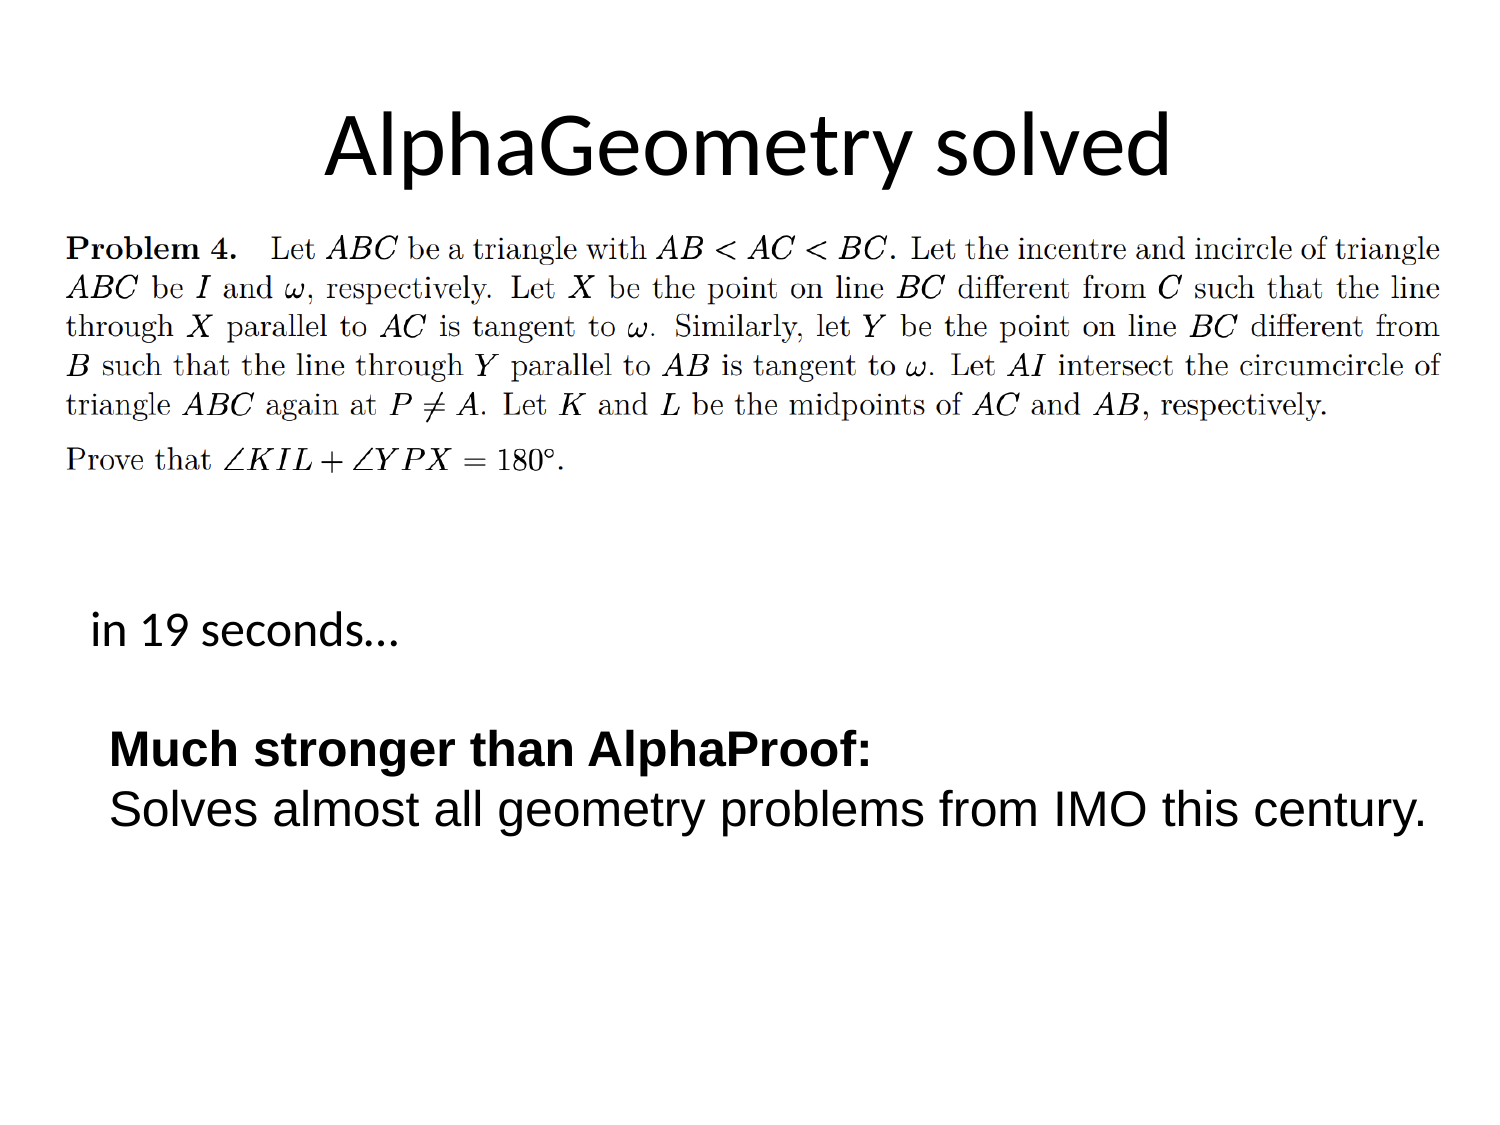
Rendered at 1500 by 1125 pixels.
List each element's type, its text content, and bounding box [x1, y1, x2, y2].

title AlphaGeometry solved [75, 45, 1425, 204]
text_box in 19 seconds… Much stronger than AlphaProof: Solves almost all geometry problems from IMO this century. [74, 581, 1485, 920]
picture [24, 205, 1476, 496]
